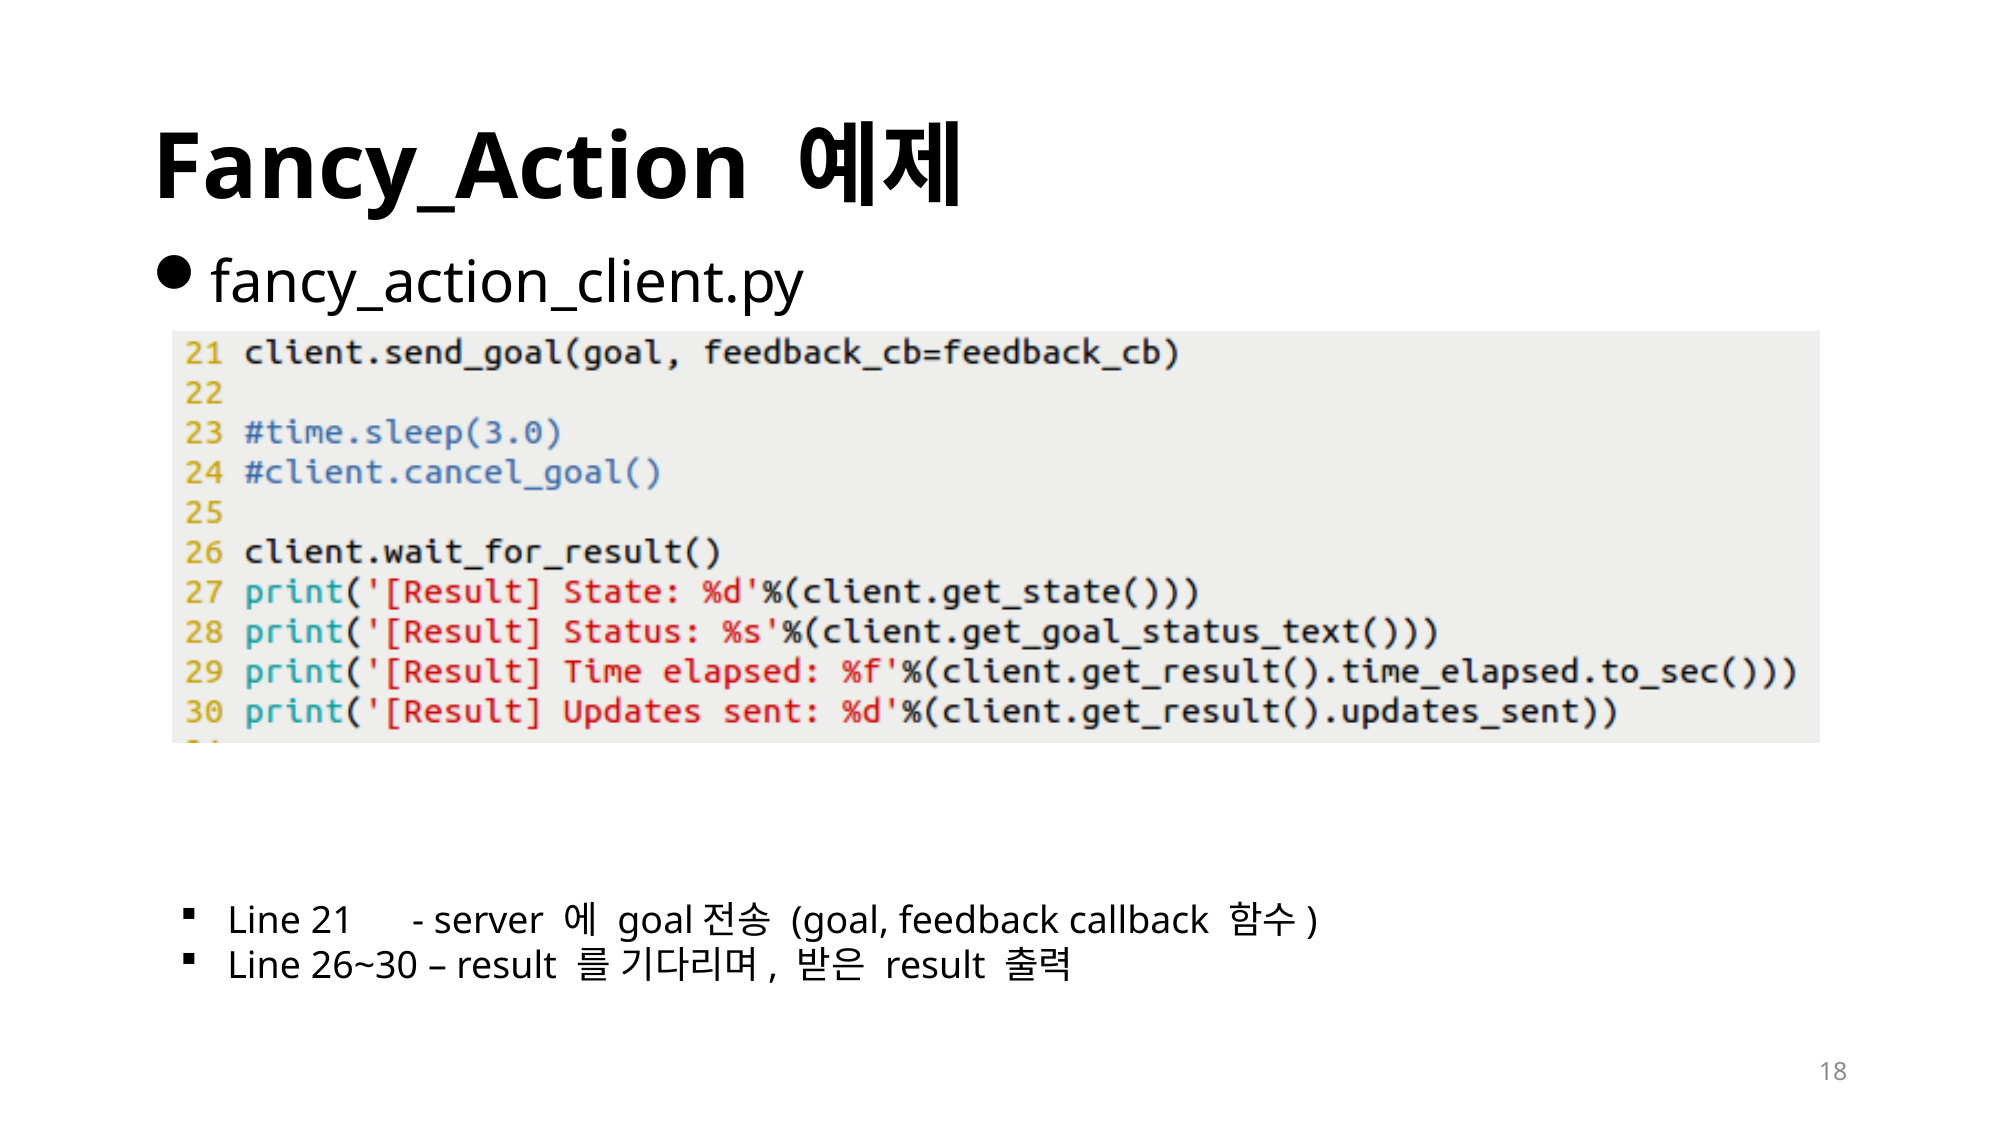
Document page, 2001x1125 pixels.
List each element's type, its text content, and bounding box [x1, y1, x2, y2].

picture [172, 331, 1820, 744]
title Fancy_Action 예제 [137, 59, 1863, 244]
slide_number 18 [1412, 1042, 1863, 1103]
text_box Line 21 - server 에 goal전송 (goal, feedback callback 함수) Line 26~30 – result 를 기다리며, 받은 result 출력 [165, 888, 1333, 994]
list fancy_action_client.py [137, 244, 1863, 959]
